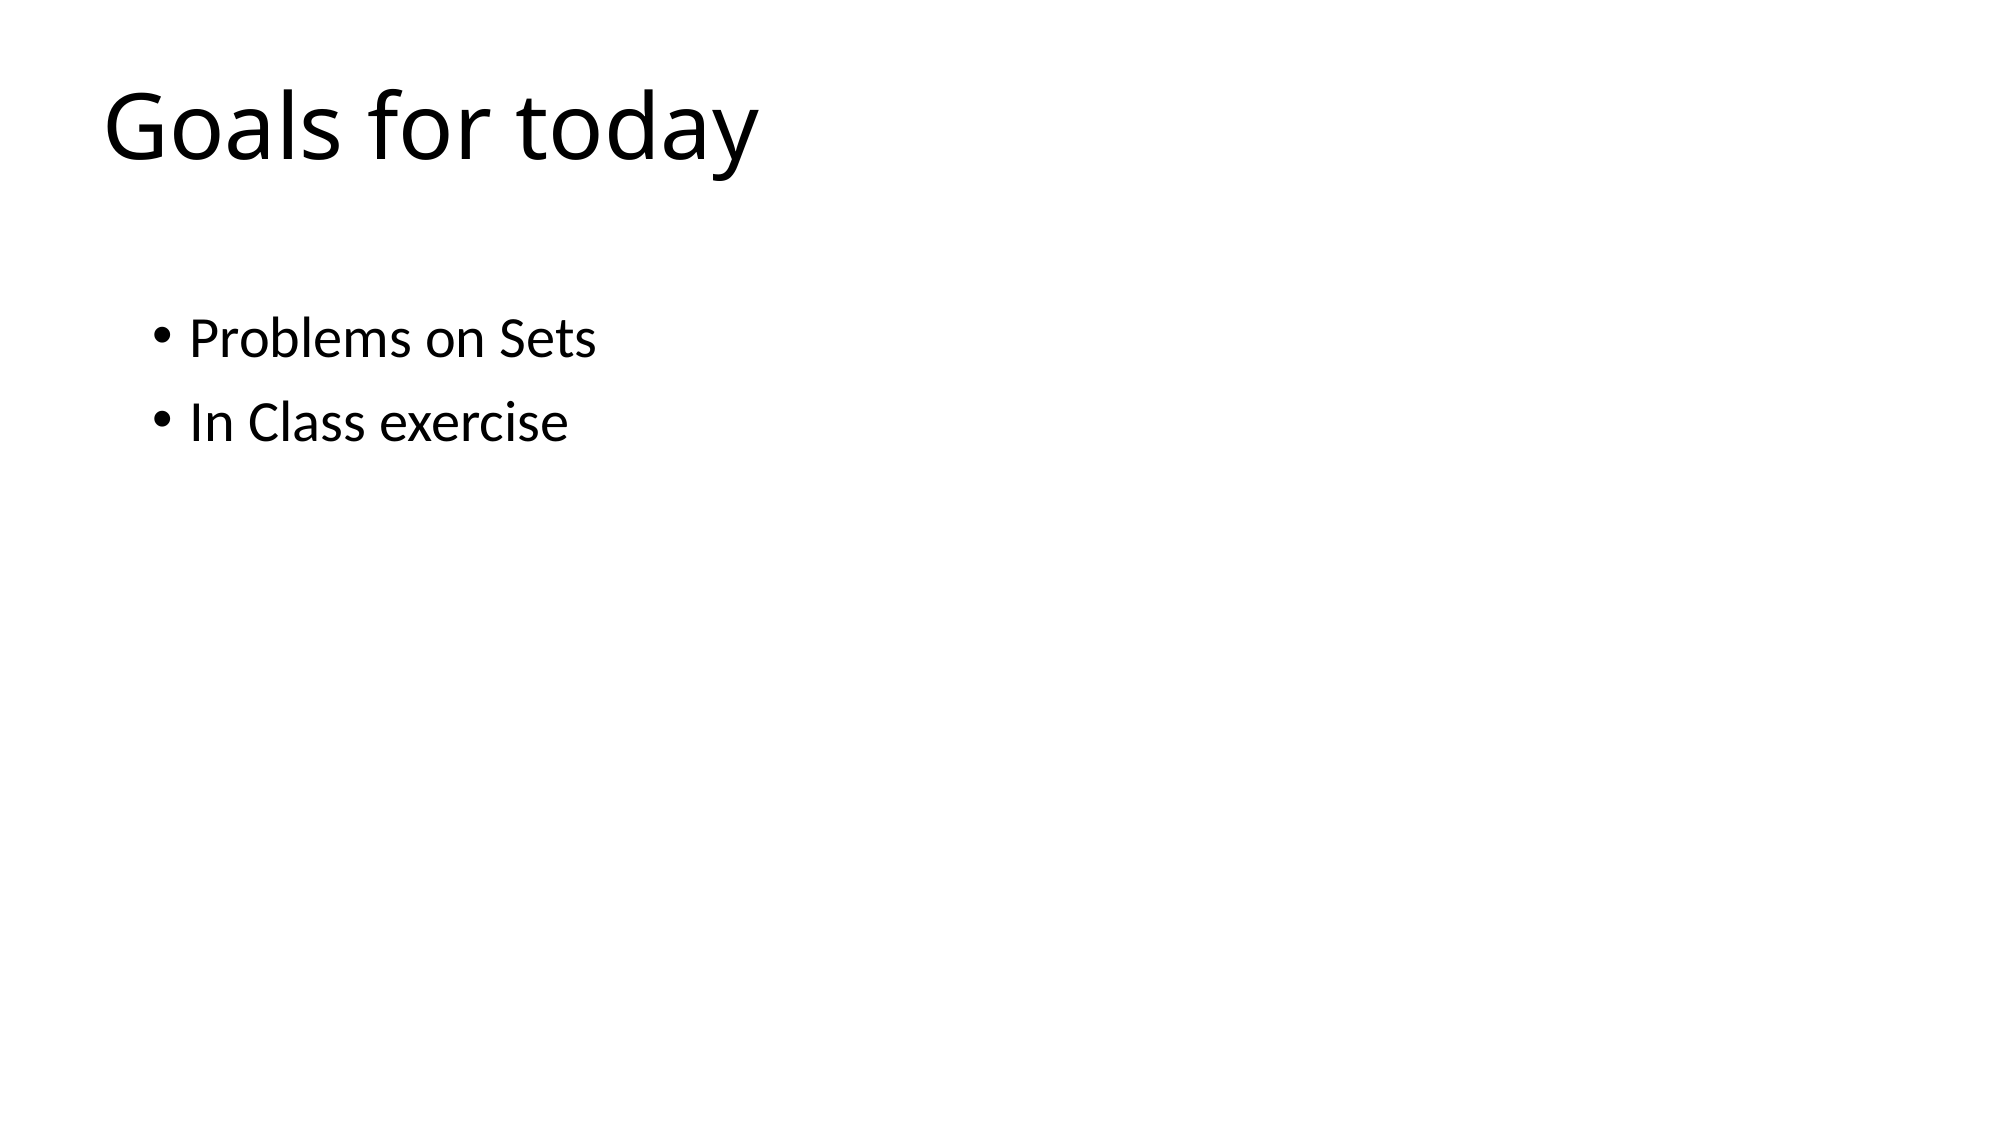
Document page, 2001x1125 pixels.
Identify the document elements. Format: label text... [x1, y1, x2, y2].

list Problems on Sets In Class exercise [137, 299, 1863, 1014]
title Goals for today [87, 21, 1813, 239]
